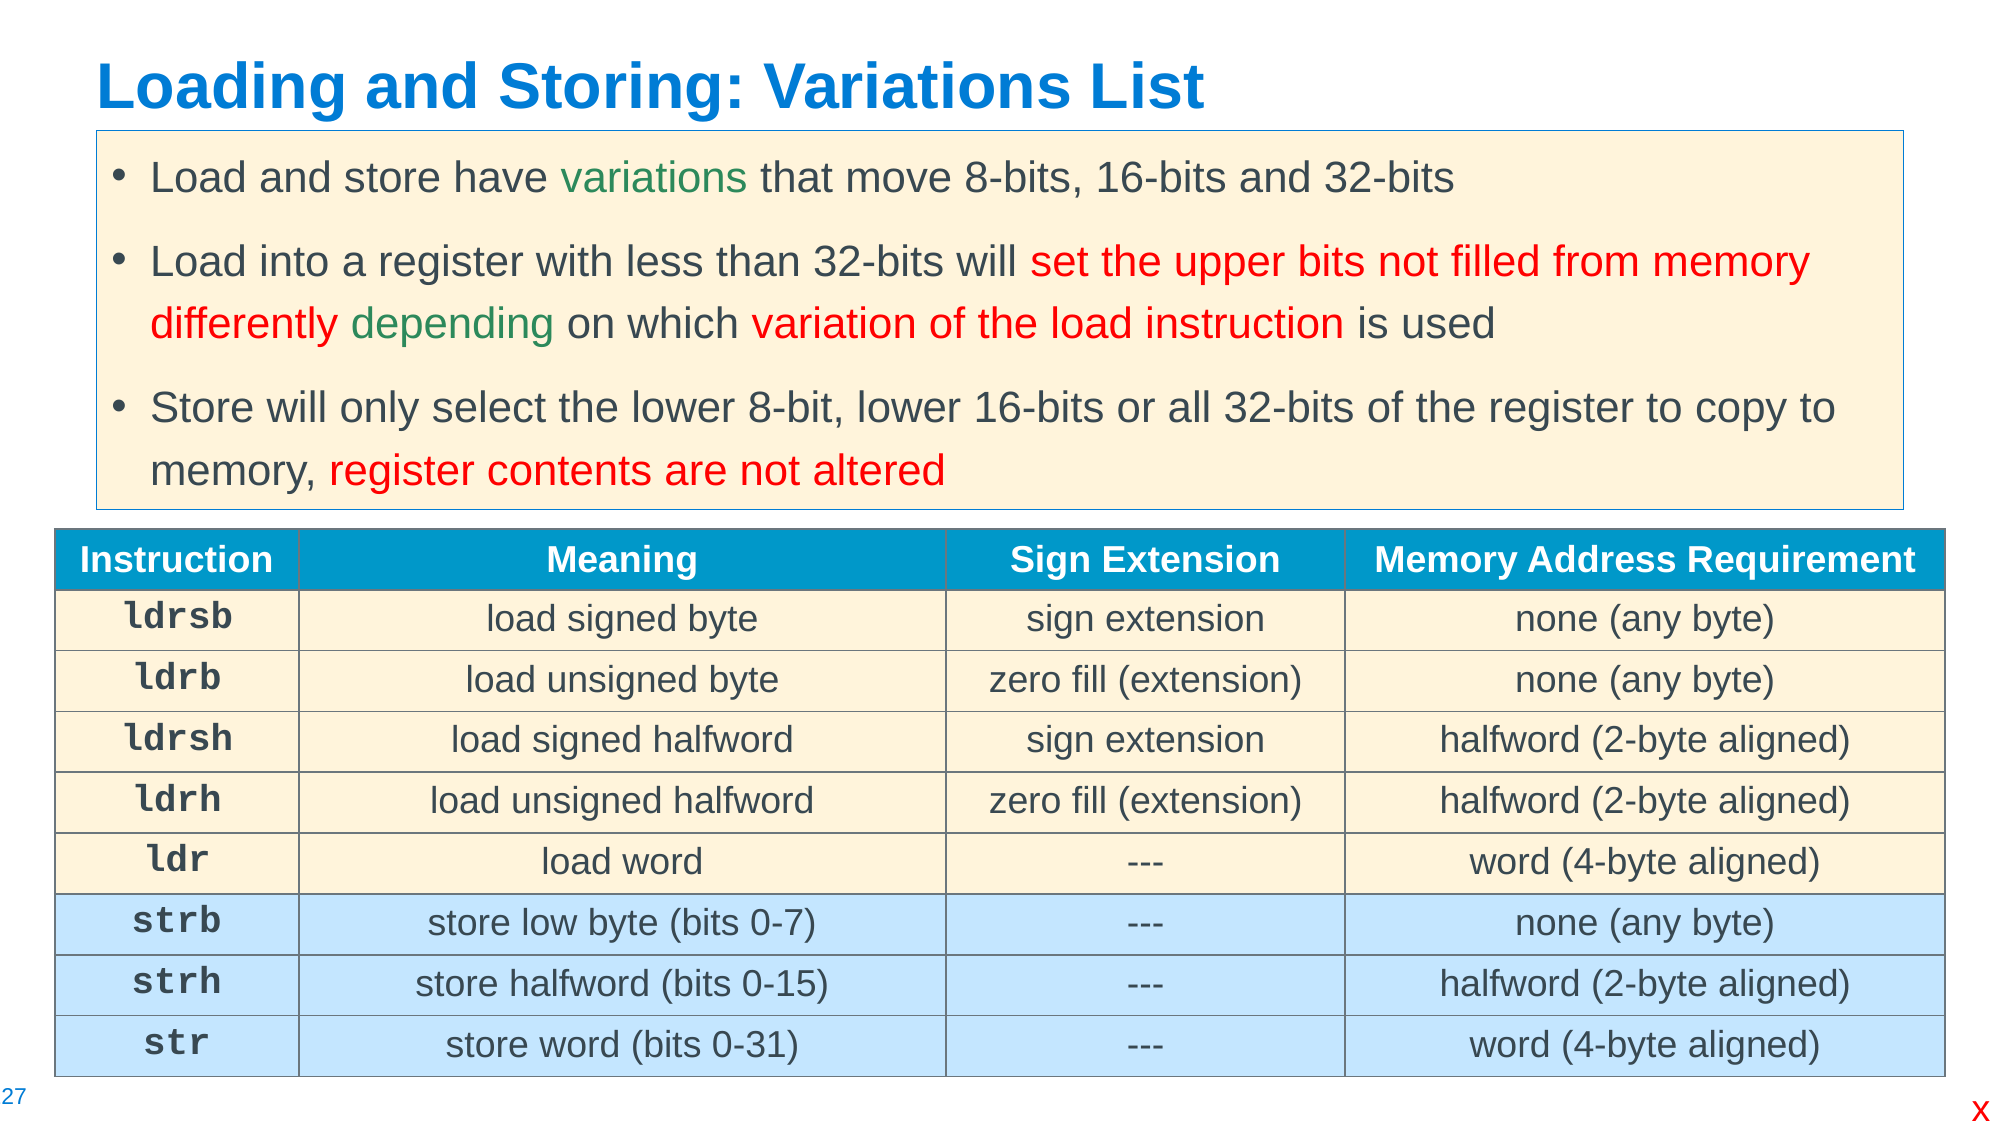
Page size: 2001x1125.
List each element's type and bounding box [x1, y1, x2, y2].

table_cell [947, 956, 1344, 1015]
table_cell [300, 834, 945, 893]
table_cell [56, 895, 298, 954]
table_cell [56, 773, 298, 832]
table_cell [1346, 712, 1944, 771]
table_cell [56, 712, 298, 771]
table_cell [947, 834, 1344, 893]
table_cell [1346, 834, 1944, 893]
table_cell [947, 712, 1344, 771]
table_cell [56, 956, 298, 1015]
table_cell [1346, 1016, 1944, 1076]
table_cell [300, 956, 945, 1015]
table_cell [947, 1016, 1344, 1076]
title [81, 13, 1807, 131]
table_cell [1346, 895, 1944, 954]
table_cell [1346, 651, 1944, 711]
table_header [300, 530, 945, 589]
table_cell [947, 651, 1344, 711]
table_cell [947, 773, 1344, 832]
table_cell [56, 651, 298, 711]
table_cell [300, 712, 945, 771]
list [96, 130, 1904, 510]
table_header [56, 530, 298, 589]
table_cell [300, 1016, 945, 1076]
table_cell [56, 591, 298, 650]
table_cell [56, 1016, 298, 1076]
table_header [947, 530, 1344, 589]
table_cell [1346, 591, 1944, 650]
table_cell [1346, 773, 1944, 832]
table_cell [947, 591, 1344, 650]
table_cell [300, 591, 945, 650]
text_box [1956, 1076, 2000, 1125]
table_cell [56, 834, 298, 893]
table_cell [1346, 956, 1944, 1015]
table_cell [300, 651, 945, 711]
table_header [1346, 530, 1944, 589]
table_cell [300, 773, 945, 832]
table_cell [300, 895, 945, 954]
table_cell [947, 895, 1344, 954]
